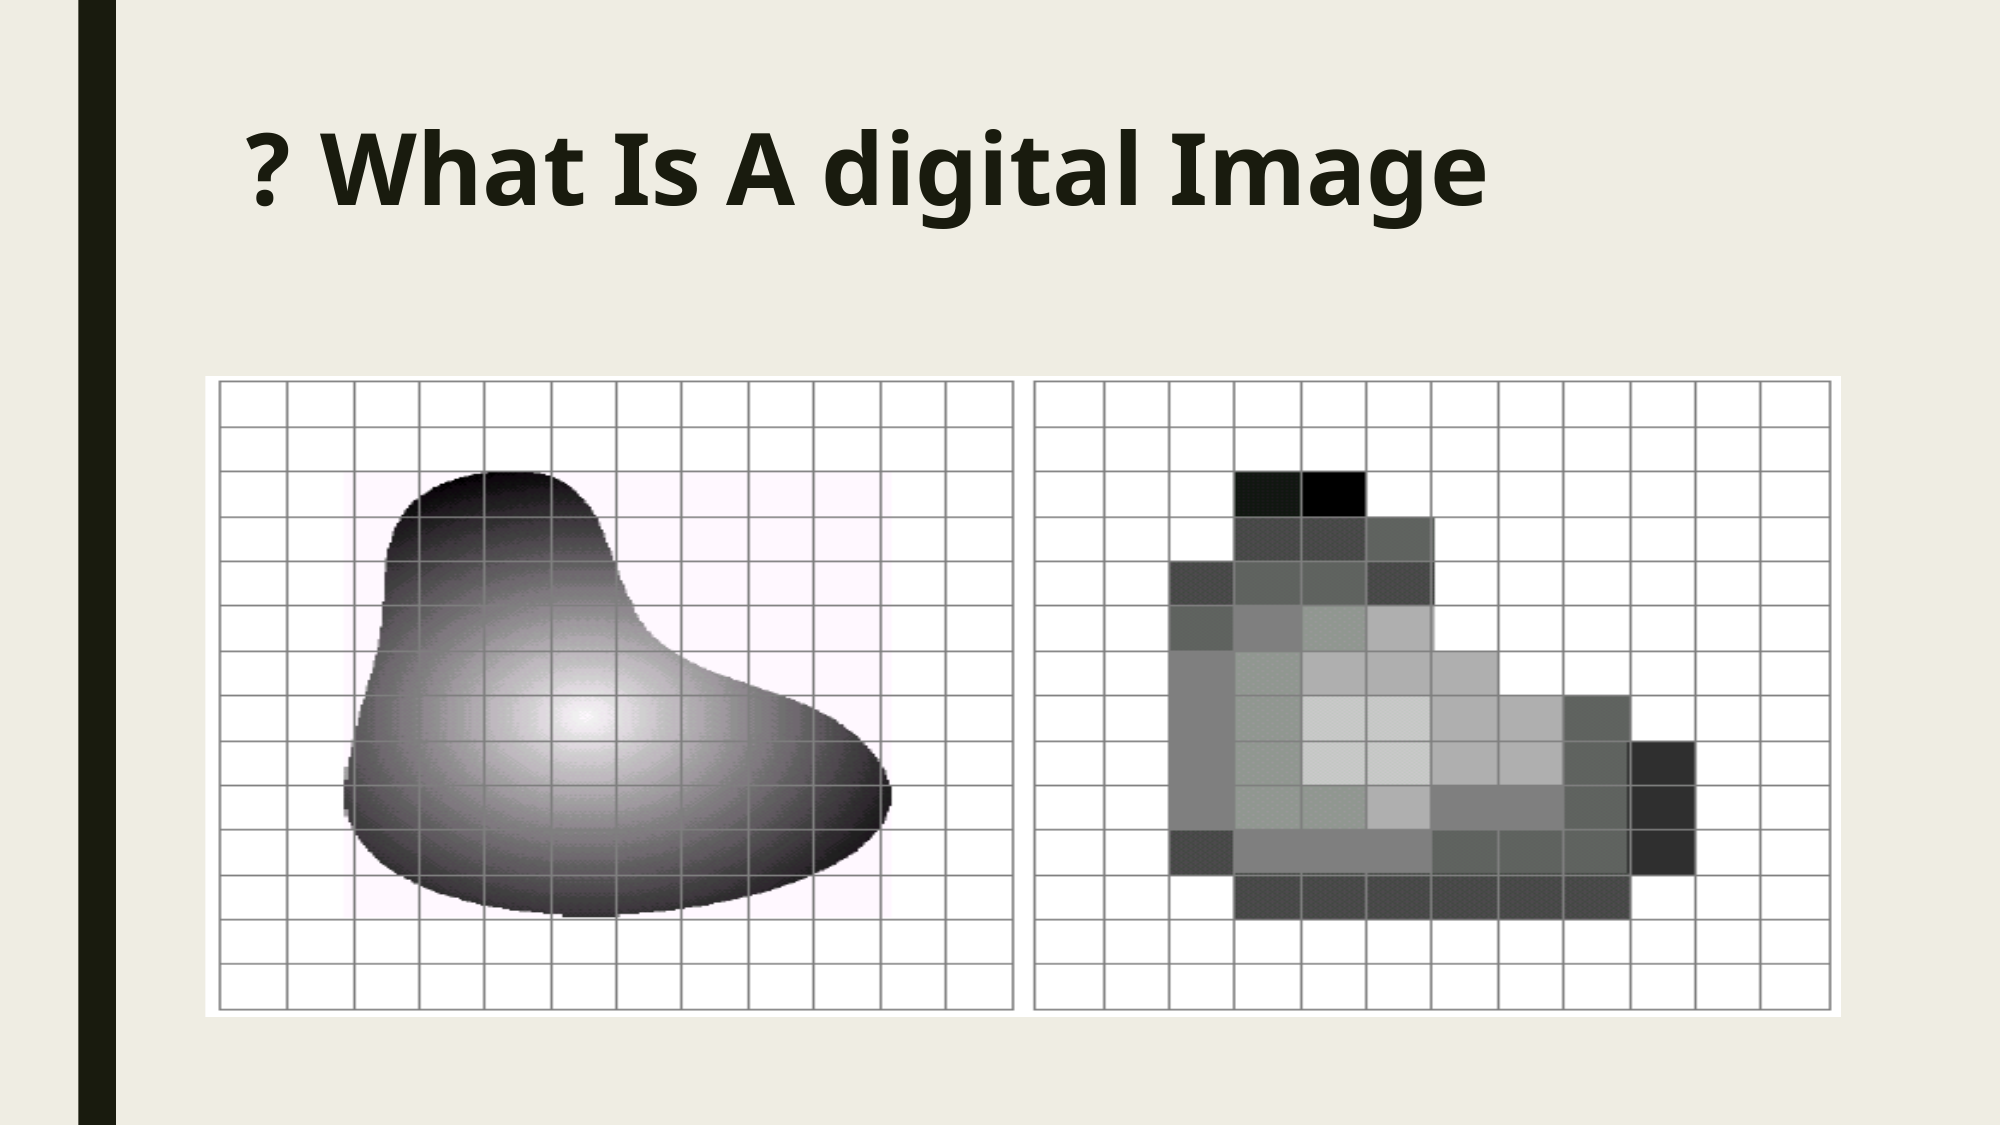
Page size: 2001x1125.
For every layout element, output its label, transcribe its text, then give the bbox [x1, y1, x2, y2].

picture [205, 376, 1841, 1017]
title What Is A digital Image ? [225, 112, 1800, 275]
